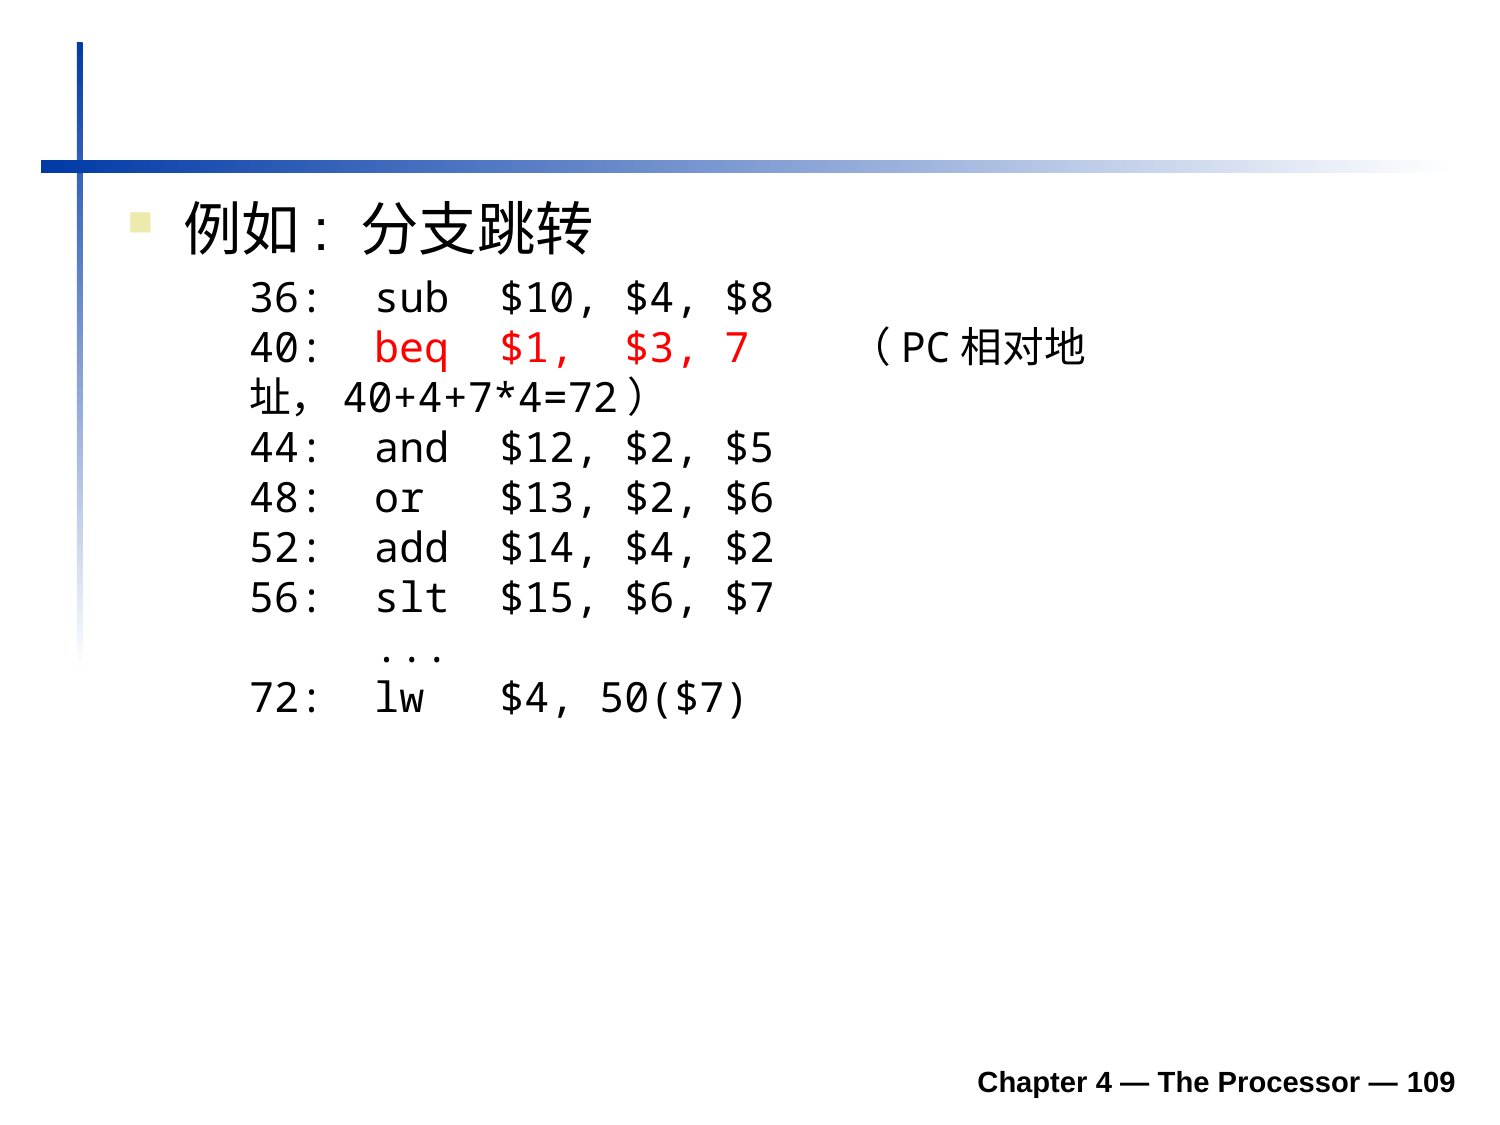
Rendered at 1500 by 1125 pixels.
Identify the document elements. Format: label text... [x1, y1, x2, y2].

list 例如: 分支跳转 36: sub $10, $4, $8 40: beq $1, $3, 7 （PC相对地址，40+4+7*4=72） 44: and $12, $2, $5 48: or $13, $2, $6 52: add $14, $4, $2 56: slt $15, $6, $7 ... 72: lw $4, 50($7) [112, 184, 1469, 1024]
footer Chapter 4 — The Processor — 109 [277, 1046, 1471, 1106]
